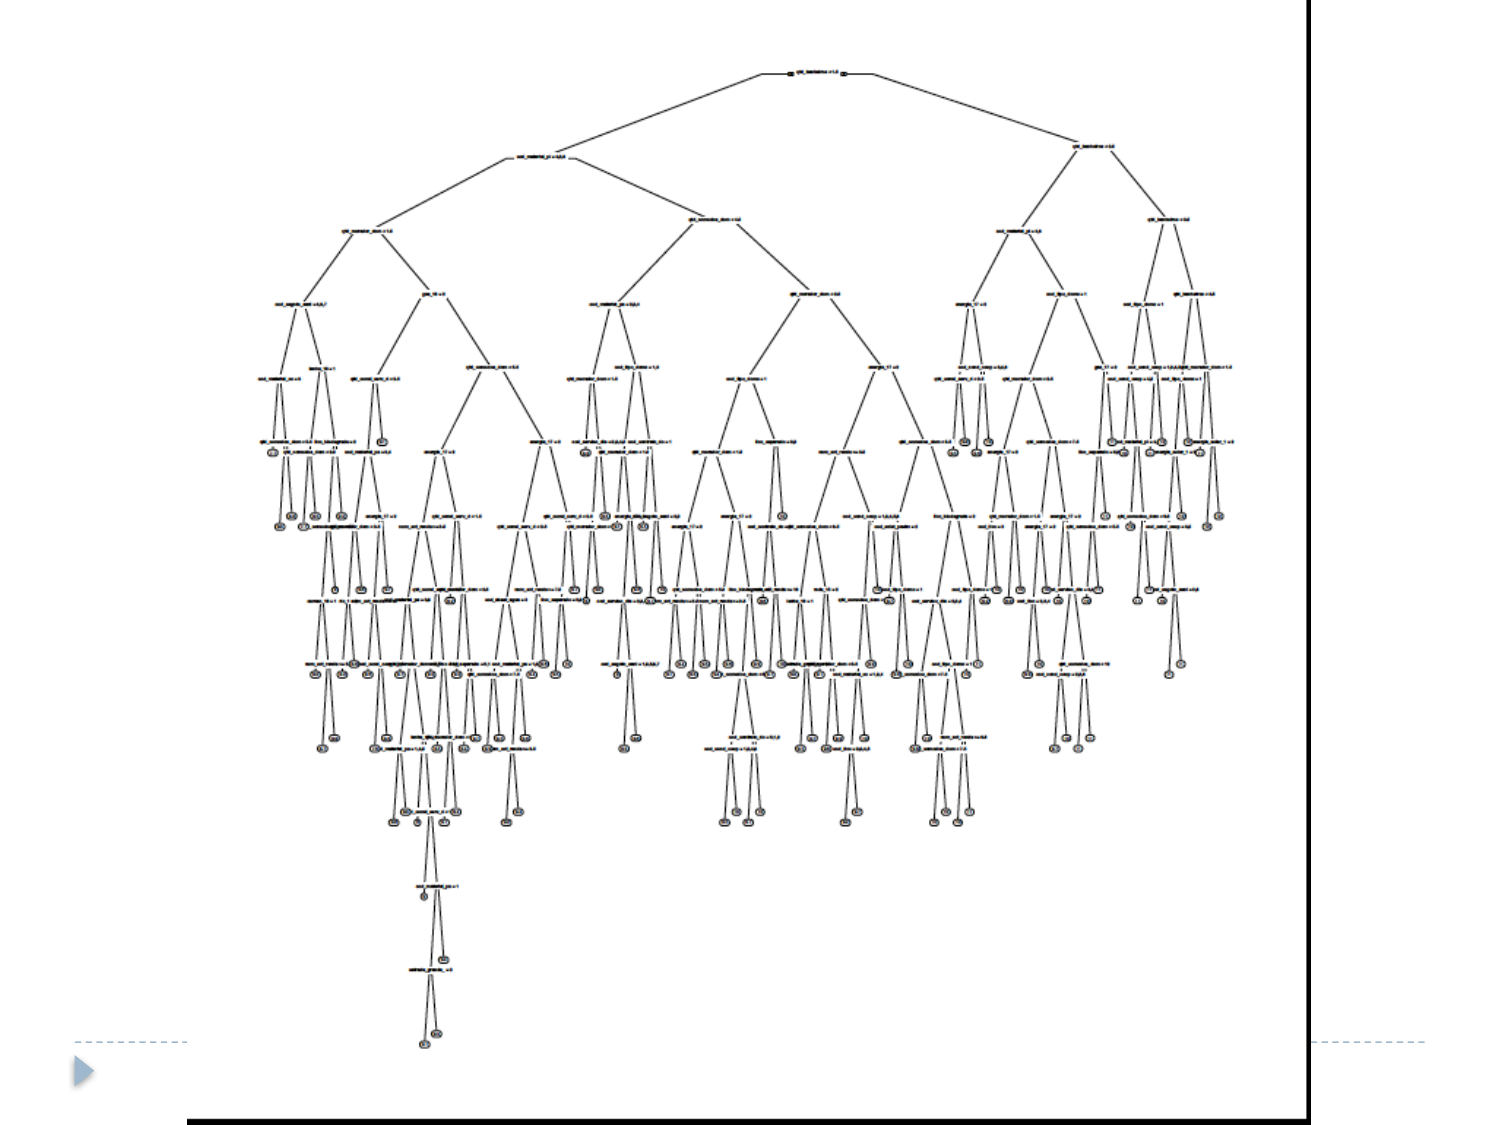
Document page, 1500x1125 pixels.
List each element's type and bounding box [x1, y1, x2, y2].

picture [187, 0, 1312, 1125]
